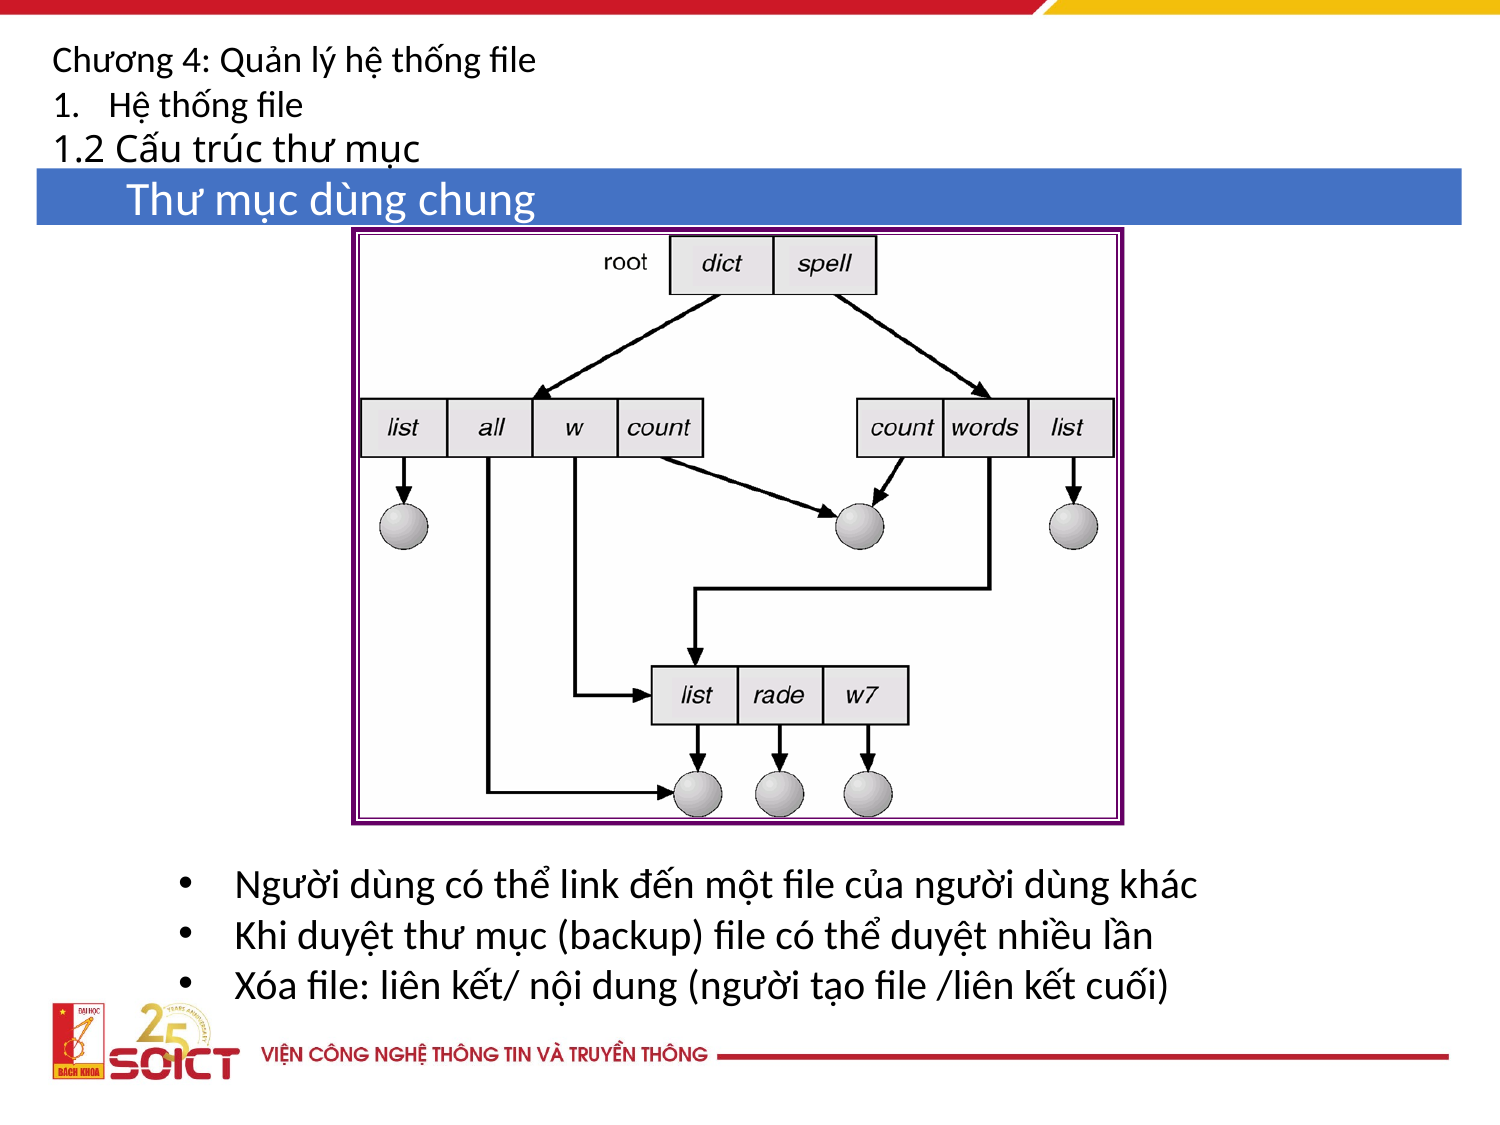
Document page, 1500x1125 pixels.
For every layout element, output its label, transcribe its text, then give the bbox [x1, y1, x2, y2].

picture [0, 0, 1500, 1125]
text_box [350, 226, 1125, 826]
text_box Chương 4: Quản lý hệ thống file Hệ thống file 1.2 Cấu trúc thư mục [37, 27, 1472, 178]
text_box Người dùng có thể link đến một file của người dùng khác Khi duyệt thư mục (backup) file có thể duyệt nhiều lần Xóa file: liên kết/ nội dung (người tạo file /liên kết cuối) [163, 849, 1500, 1015]
text_box Thư mục dùng chung [36, 167, 1463, 226]
